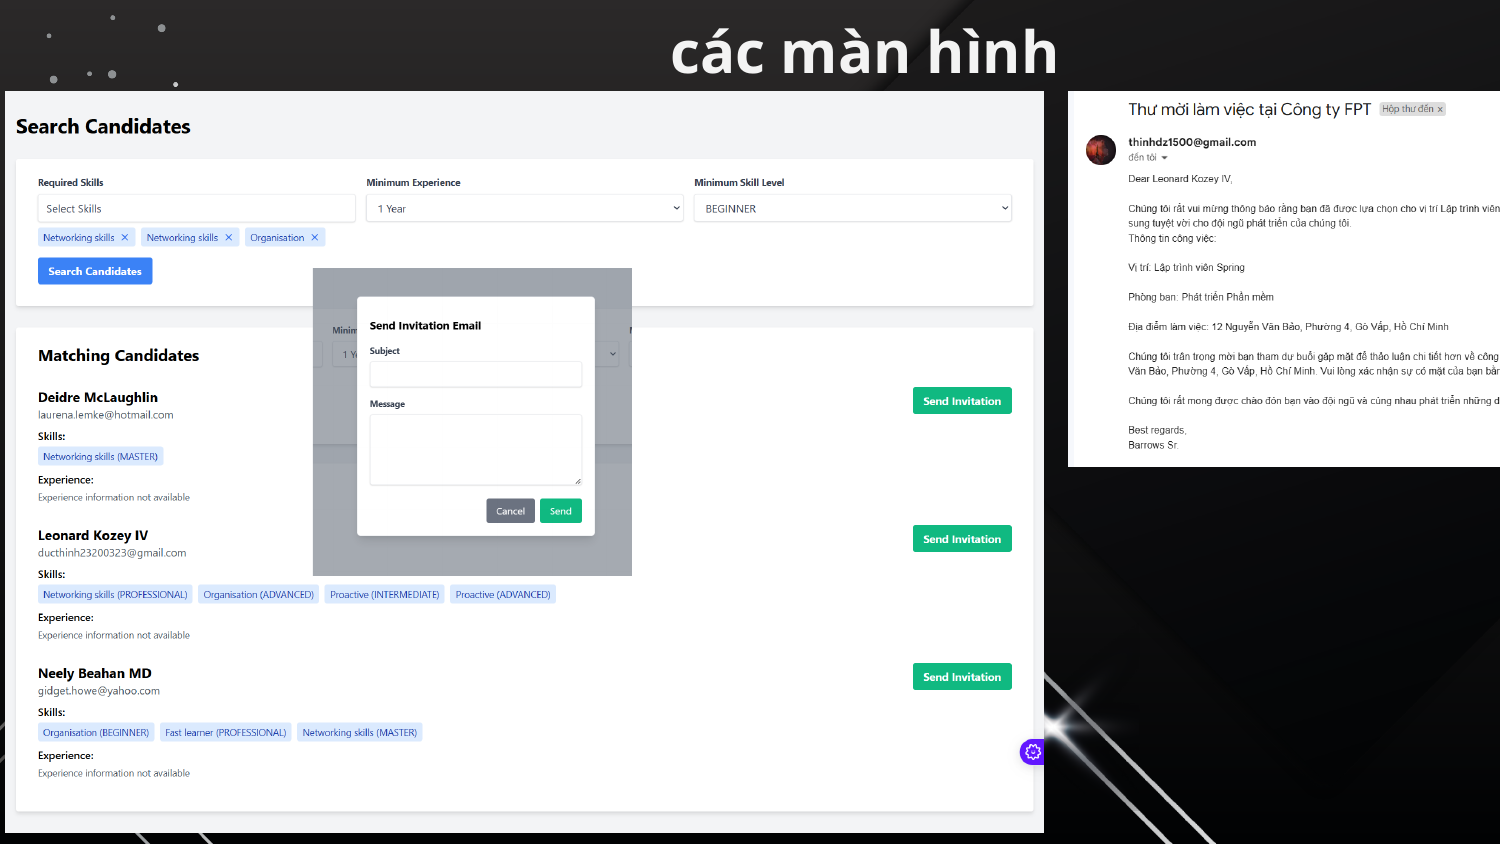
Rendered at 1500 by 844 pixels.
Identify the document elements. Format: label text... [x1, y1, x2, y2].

title các màn hình [655, 0, 1333, 180]
picture [0, 0, 1500, 844]
